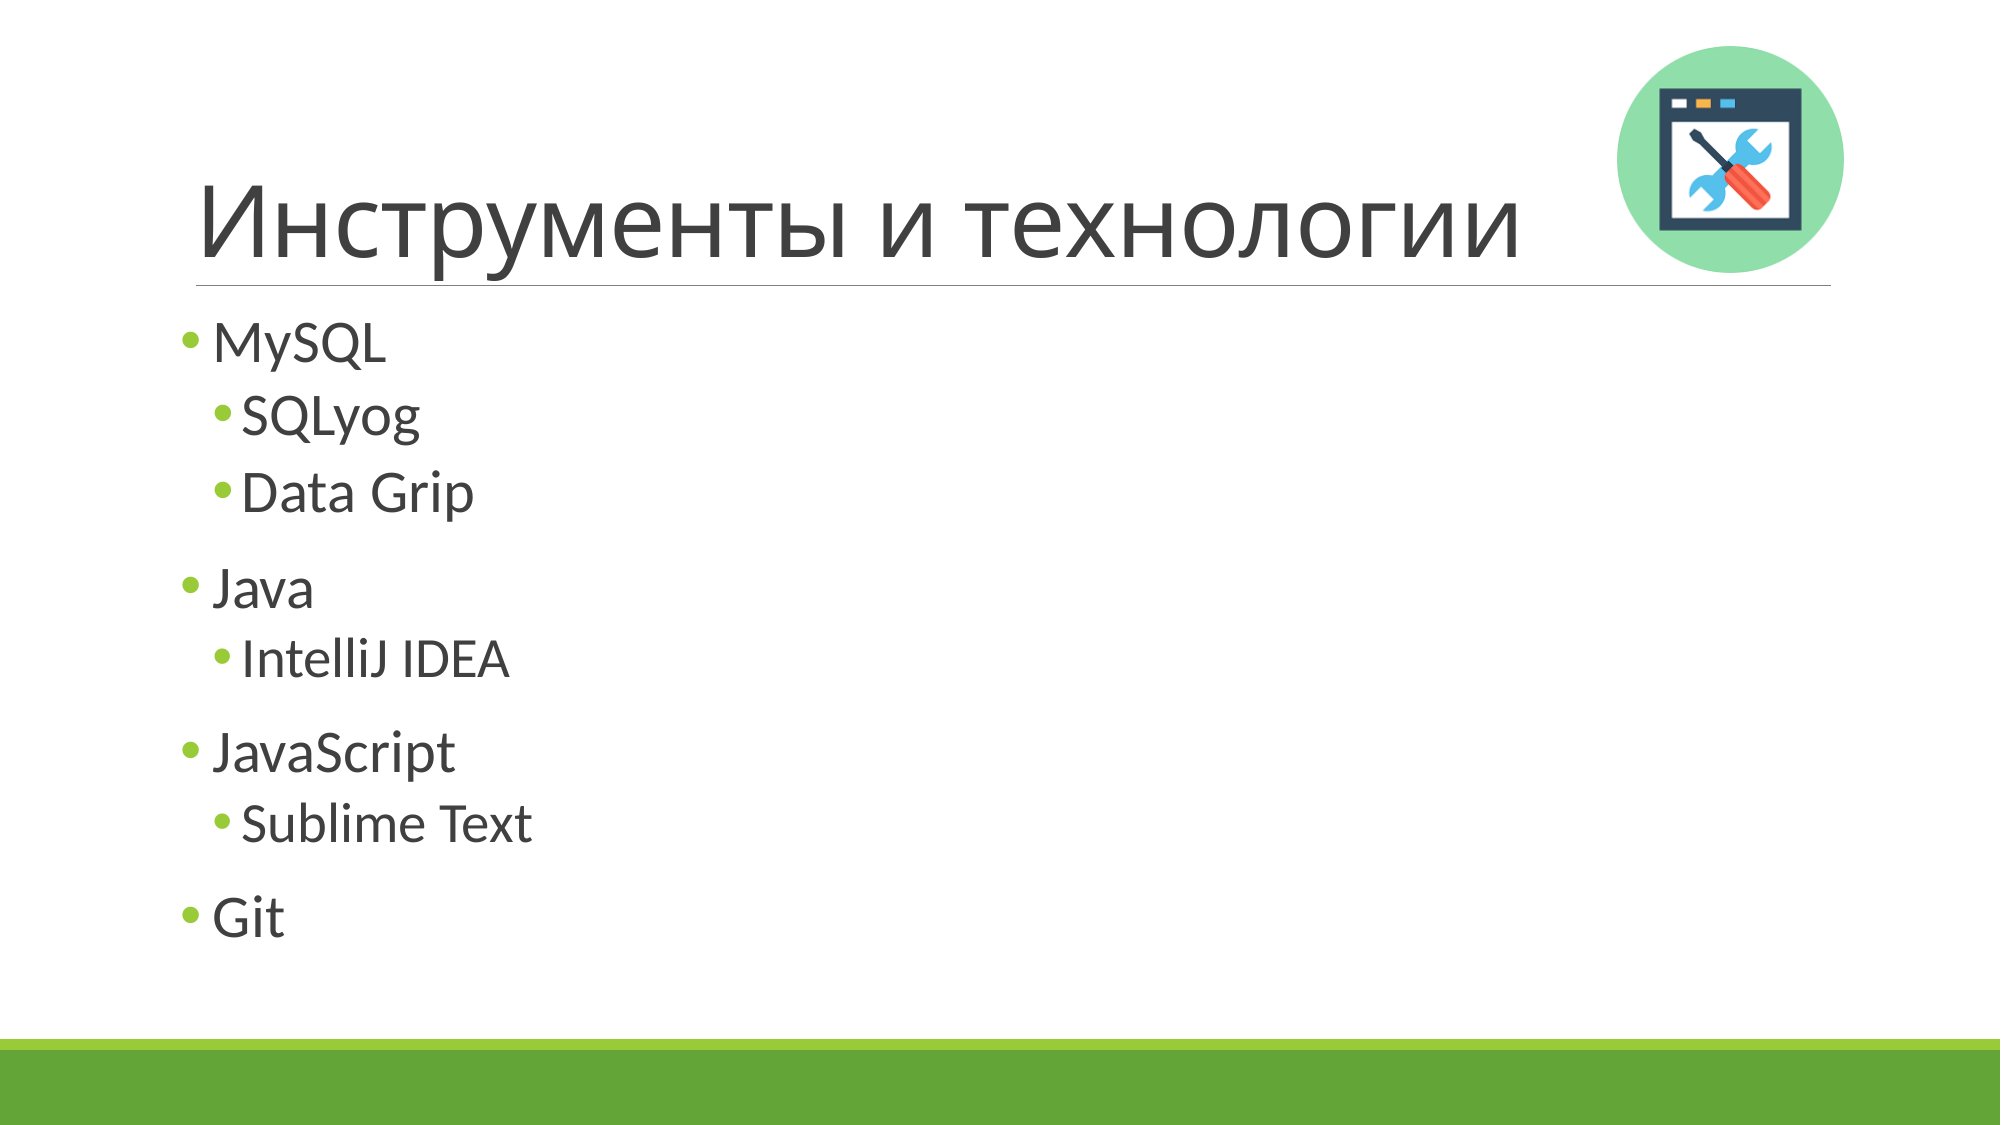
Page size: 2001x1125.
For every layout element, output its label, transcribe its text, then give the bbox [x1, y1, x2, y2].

title Инструменты и технологии [180, 47, 1830, 285]
list MySQL SQLyog Data Grip Java IntelliJ IDEA JavaScript Sublime Text Git [180, 302, 1830, 963]
picture [1617, 46, 1845, 274]
